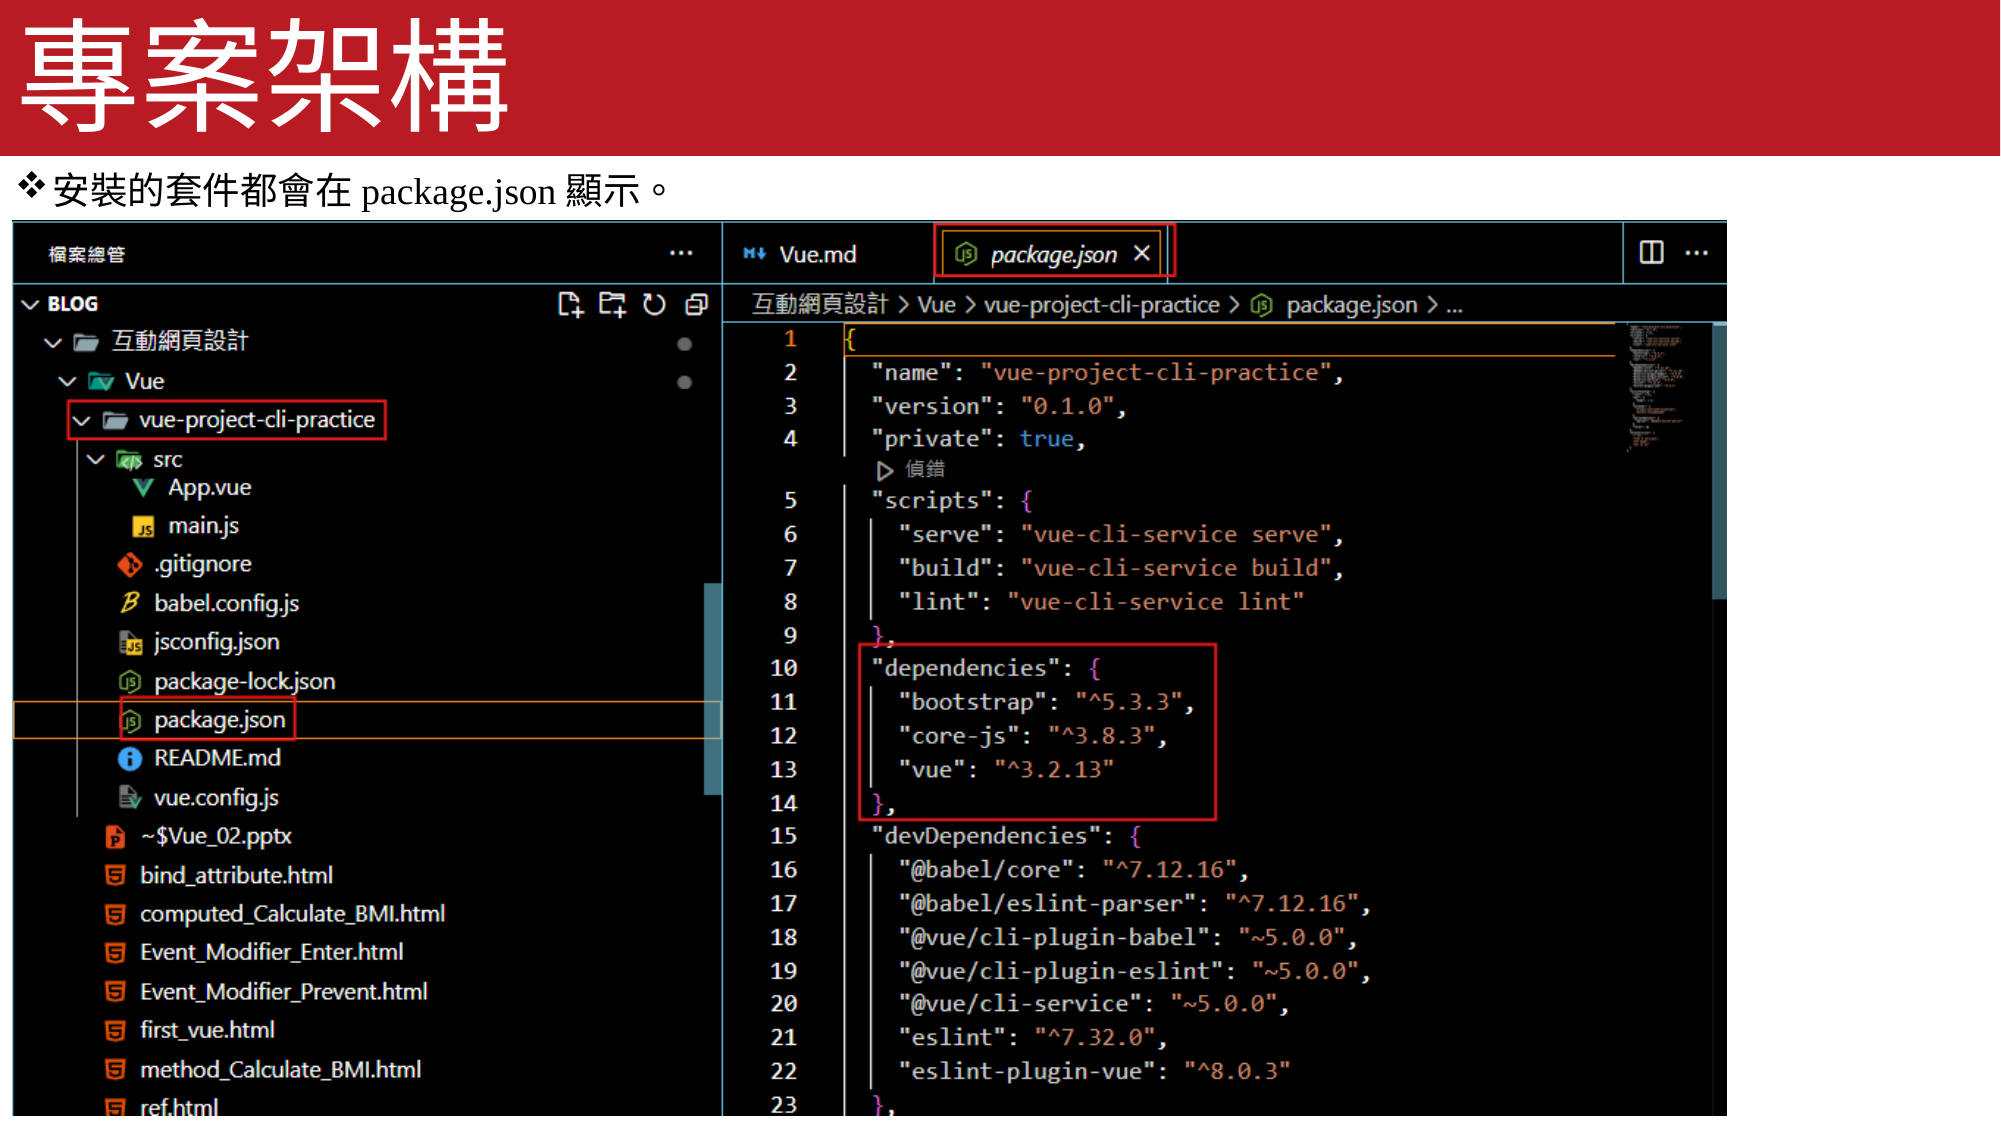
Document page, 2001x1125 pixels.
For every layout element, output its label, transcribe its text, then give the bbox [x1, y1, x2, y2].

list 安裝的套件都會在package.json顯示。 [0, 159, 1988, 987]
picture [12, 220, 1727, 1116]
title 專案架構 [1, 0, 1727, 156]
